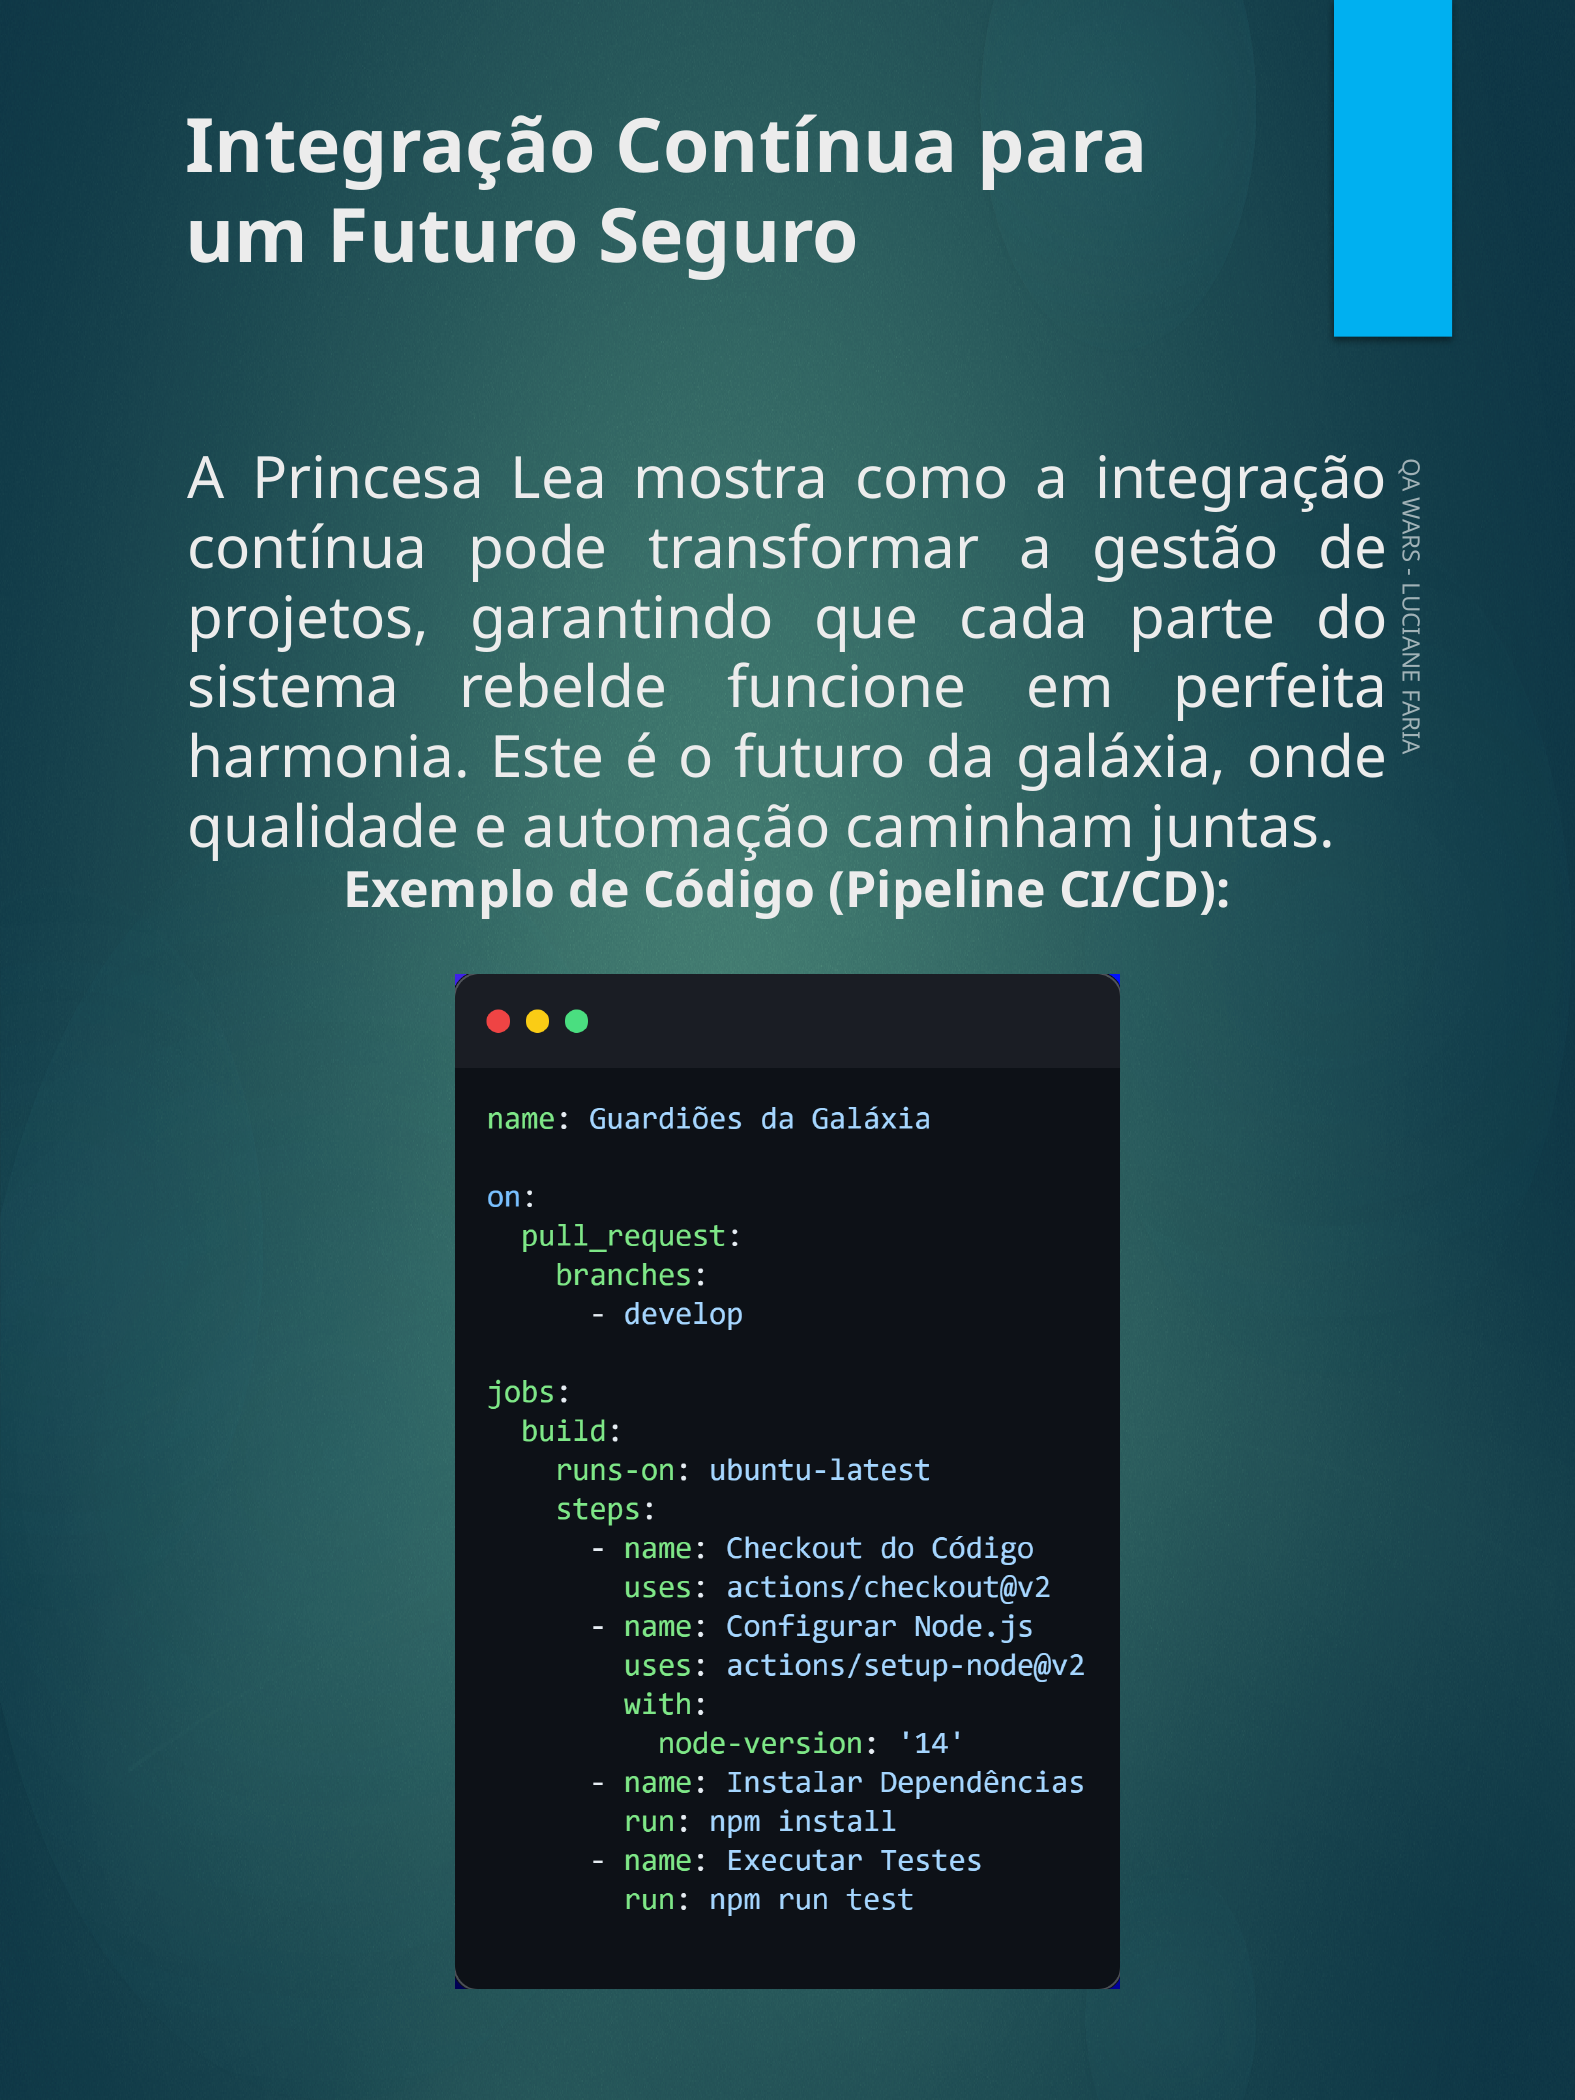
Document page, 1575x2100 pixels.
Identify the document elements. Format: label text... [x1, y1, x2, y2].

text_box Exemplo de Código (Pipeline CI/CD): [172, 849, 1386, 925]
picture [455, 974, 1120, 1990]
text_box A Princesa Lea mostra como a integração contínua pode transformar a gestão de projetos, garantindo que cada parte do sistema rebelde funcione em perfeita harmonia. Este é o futuro da galáxia, onde qualidade e automação caminham juntas. [172, 432, 1402, 849]
text_box Integração Contínua para um Futuro Seguro [170, 90, 1240, 286]
footer QA WARS - LUCIANE FARIA [1386, 443, 1426, 1626]
